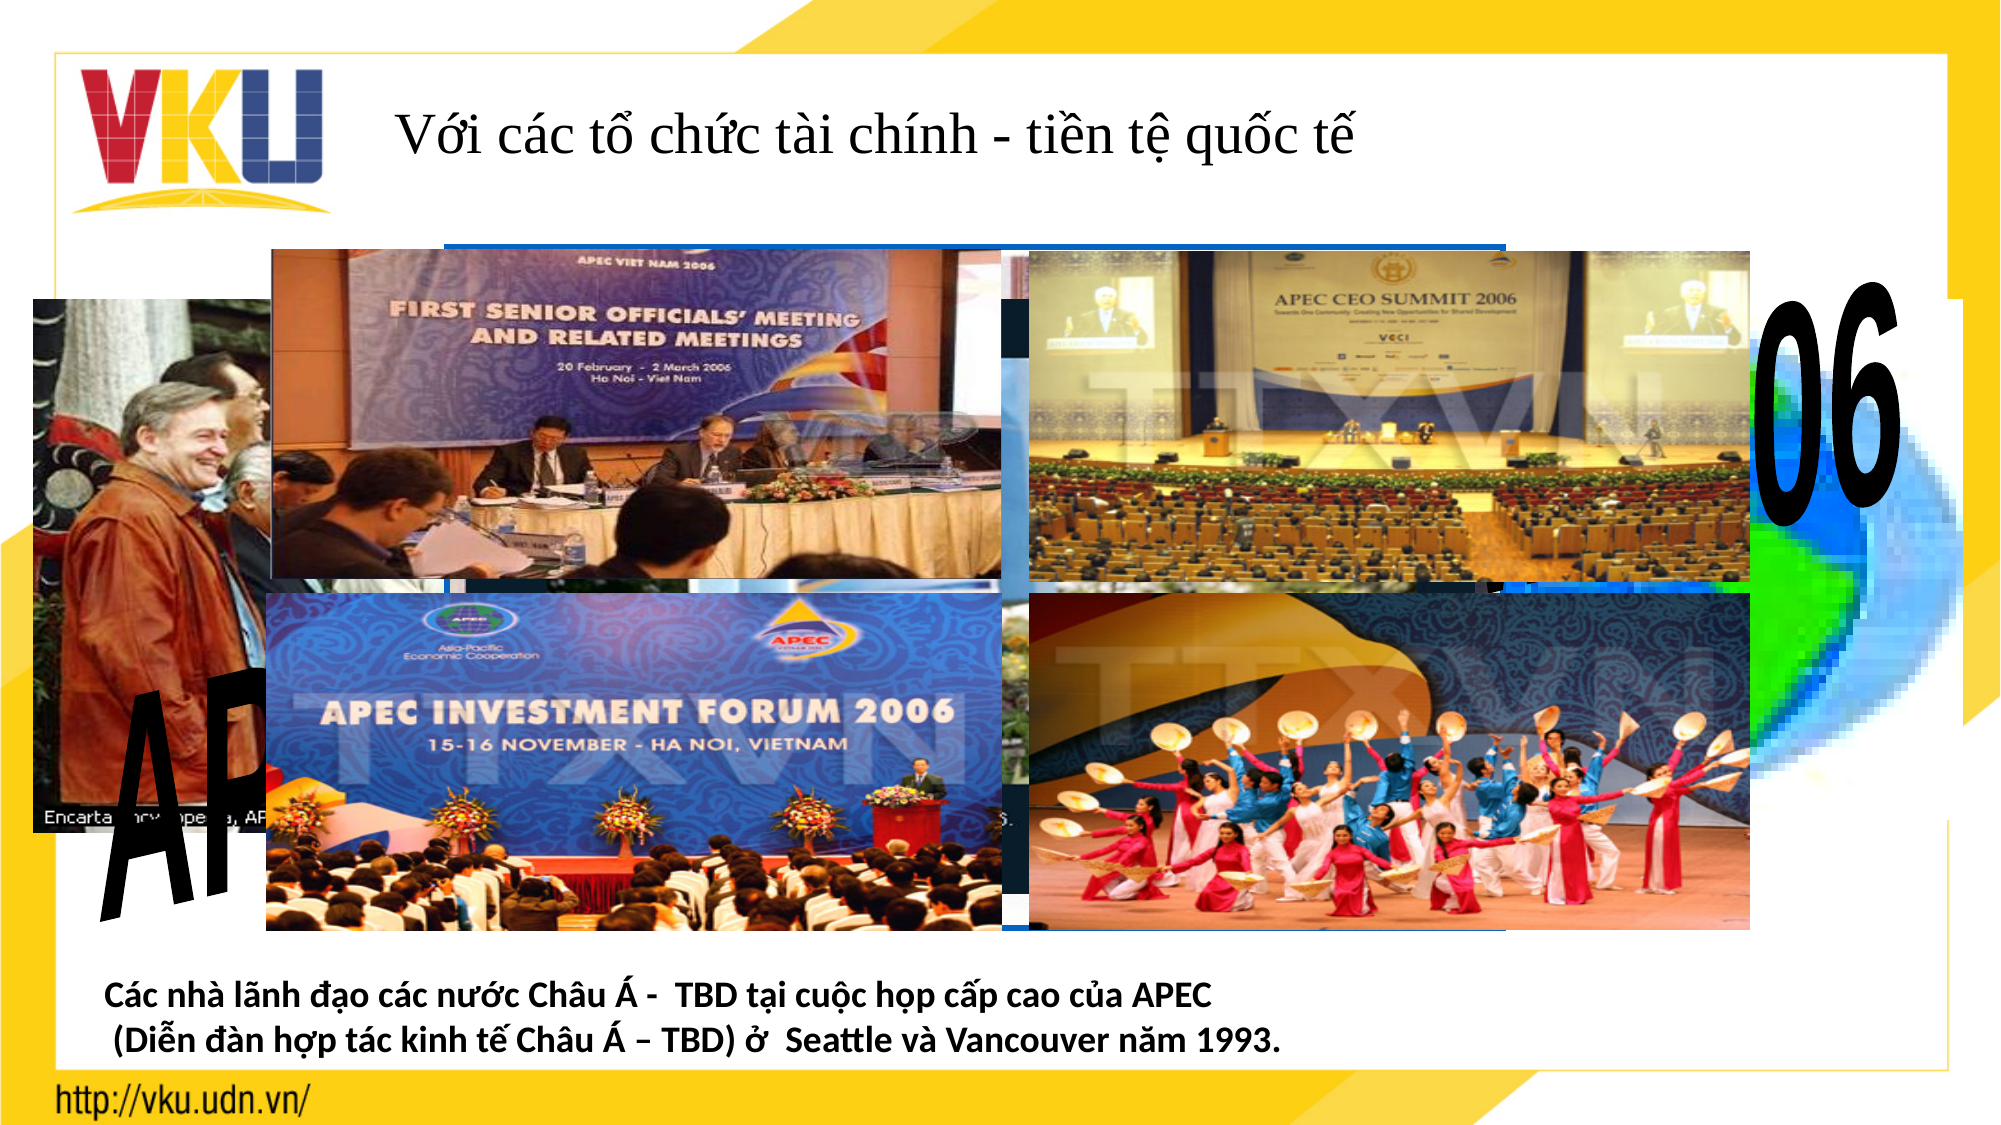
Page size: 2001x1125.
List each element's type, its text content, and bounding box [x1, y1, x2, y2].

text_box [266, 249, 1750, 931]
title Với các tổ chức tài chính - tiền tệ quốc tế [379, 90, 2000, 178]
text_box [1750, 299, 1963, 925]
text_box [16, 299, 266, 925]
picture [0, 0, 2001, 1125]
text_box Các nhà lãnh đạo các nước Châu Á - TBD tại cuộc họp cấp cao của APEC (Diễn đàn hợp tác kinh tế Châu Á – TBD) ở Seattle và Vancouver năm 1993. [89, 962, 1298, 1068]
